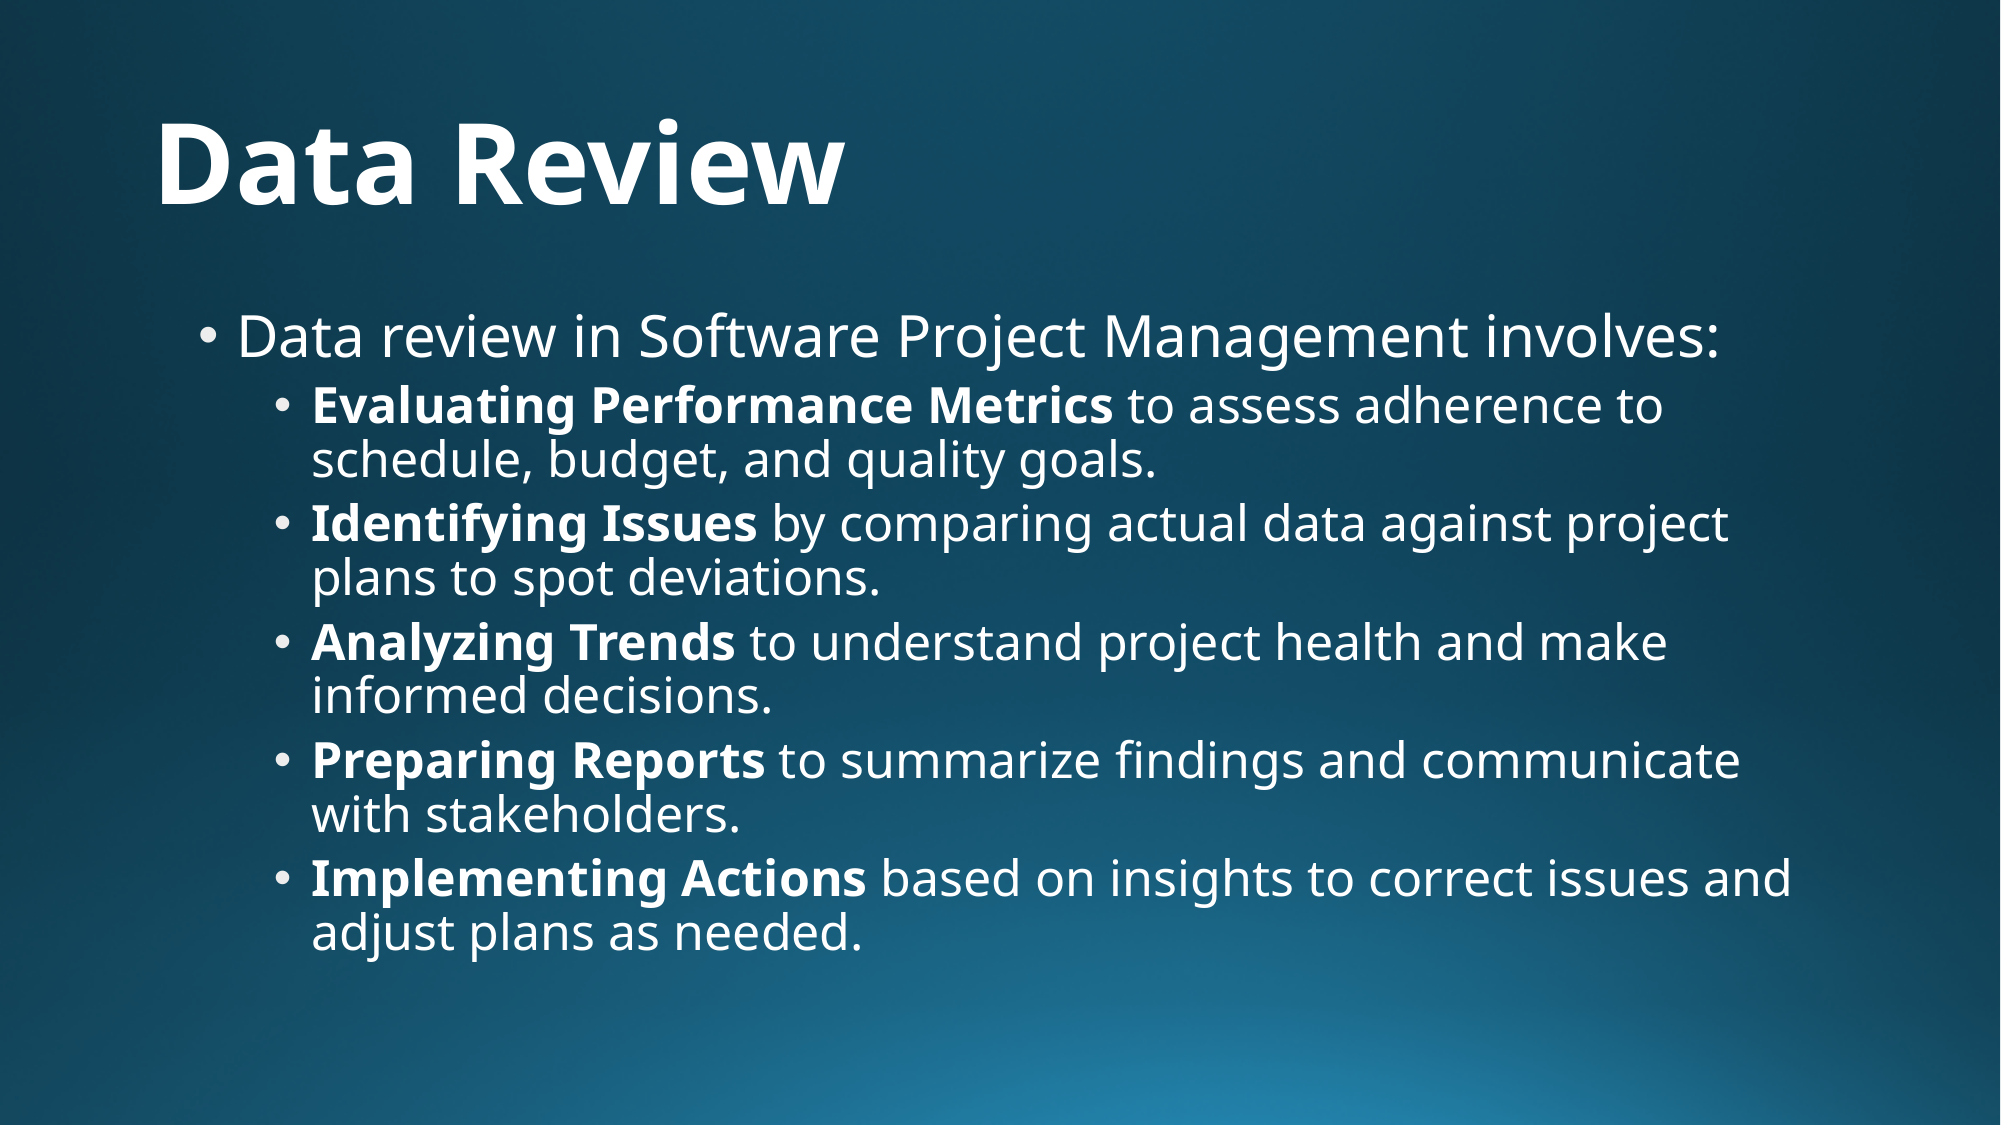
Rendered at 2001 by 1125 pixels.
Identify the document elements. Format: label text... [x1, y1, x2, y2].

picture [0, 0, 2001, 1125]
title Data Review [137, 59, 1863, 278]
list Data review in Software Project Management involves: Evaluating Performance Metrics to assess adherence to schedule, budget, and quality goals. Identifying Issues by comparing actual data against project plans to spot deviations. Analyzing Trends to understand project health and make informed decisions. Preparing Reports to summarize findings and communicate with stakeholders. Implementing Actions based on insights to correct issues and adjust plans as needed. [183, 299, 1863, 1014]
